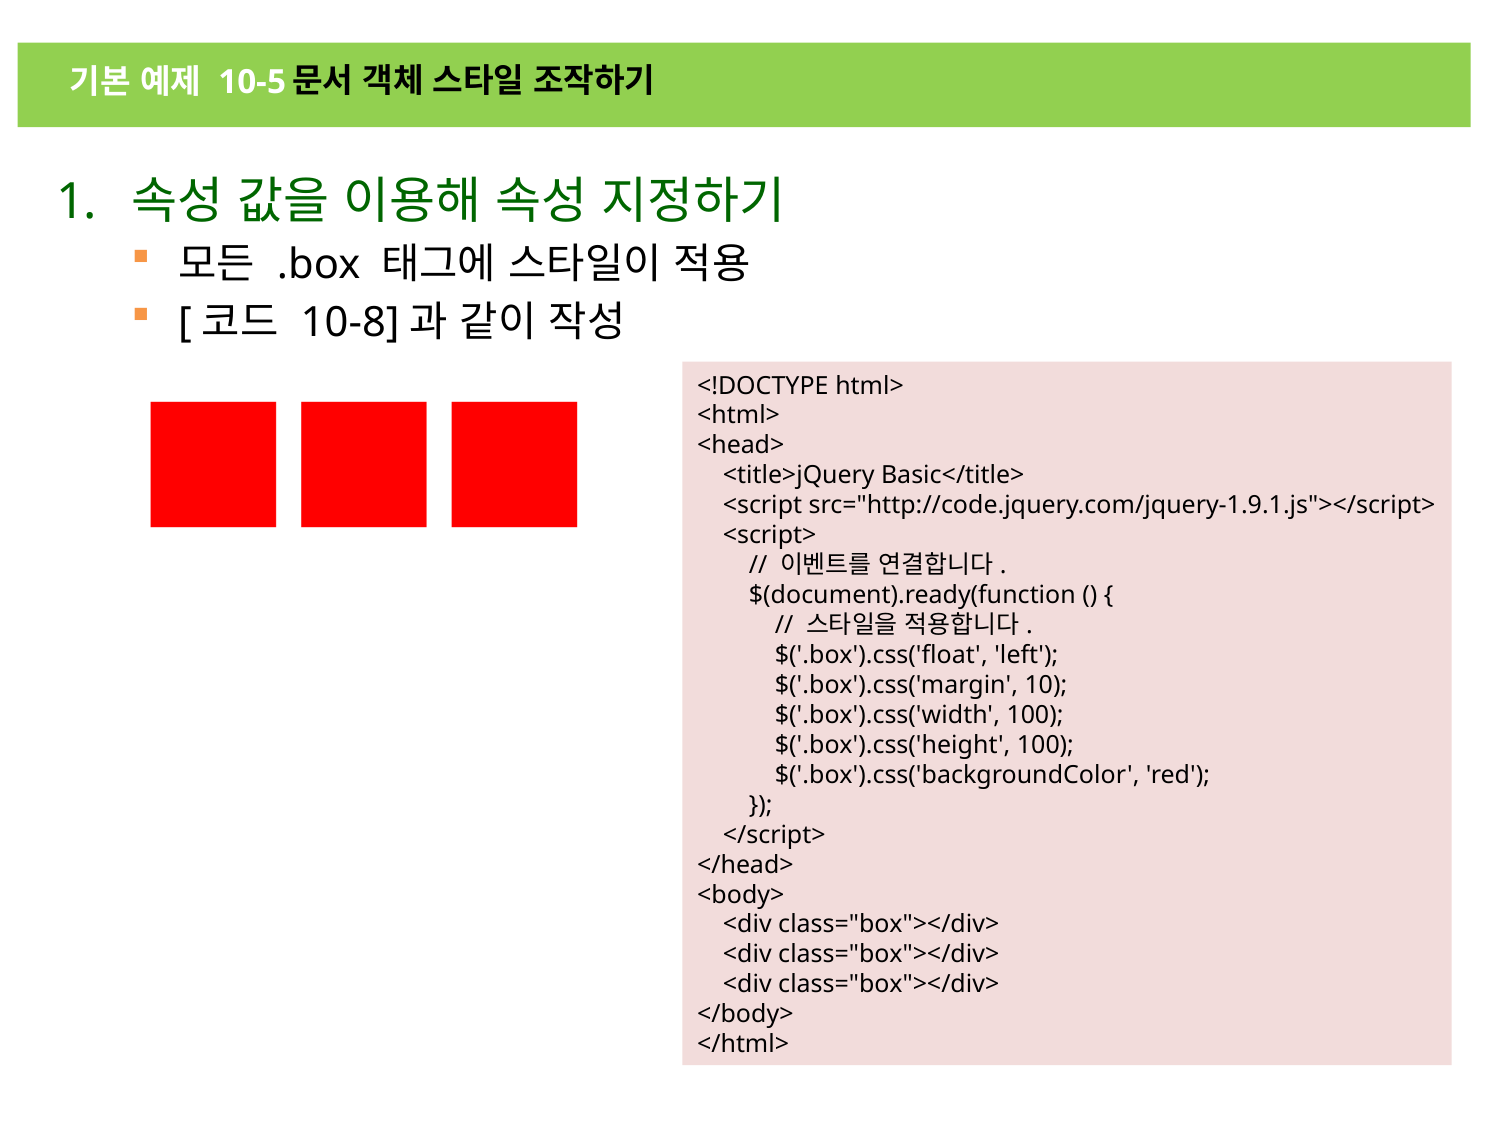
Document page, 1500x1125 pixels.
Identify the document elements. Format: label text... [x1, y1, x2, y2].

picture [147, 396, 581, 532]
text_box ﻿<!DOCTYPE html> <html> <head> <title>jQuery Basic</title> <script src="http://code.jquery.com/jquery-1.9.1.js"></script> <script> // 이벤트를 연결합니다. $(document).ready(function () { // 스타일을 적용합니다. $('.box').css('float', 'left'); $('.box').css('margin', 10); $('.box').css('width', 100); $('.box').css('height', 100); $('.box').css('backgroundColor', 'red'); }); </script> </head> <body> <div class="box"></div> <div class="box"></div> <div class="box"></div> </body> </html> [682, 361, 1452, 1066]
list 속성 값을 이용해 속성 지정하기 모든 .box 태그에 스타일이 적용 [코드 10-8]과 같이 작성 [41, 160, 1473, 1083]
title 문서 객체 스타일 조작하기 [277, 45, 1390, 113]
list 기본 예제 10-5 [24, 52, 302, 114]
